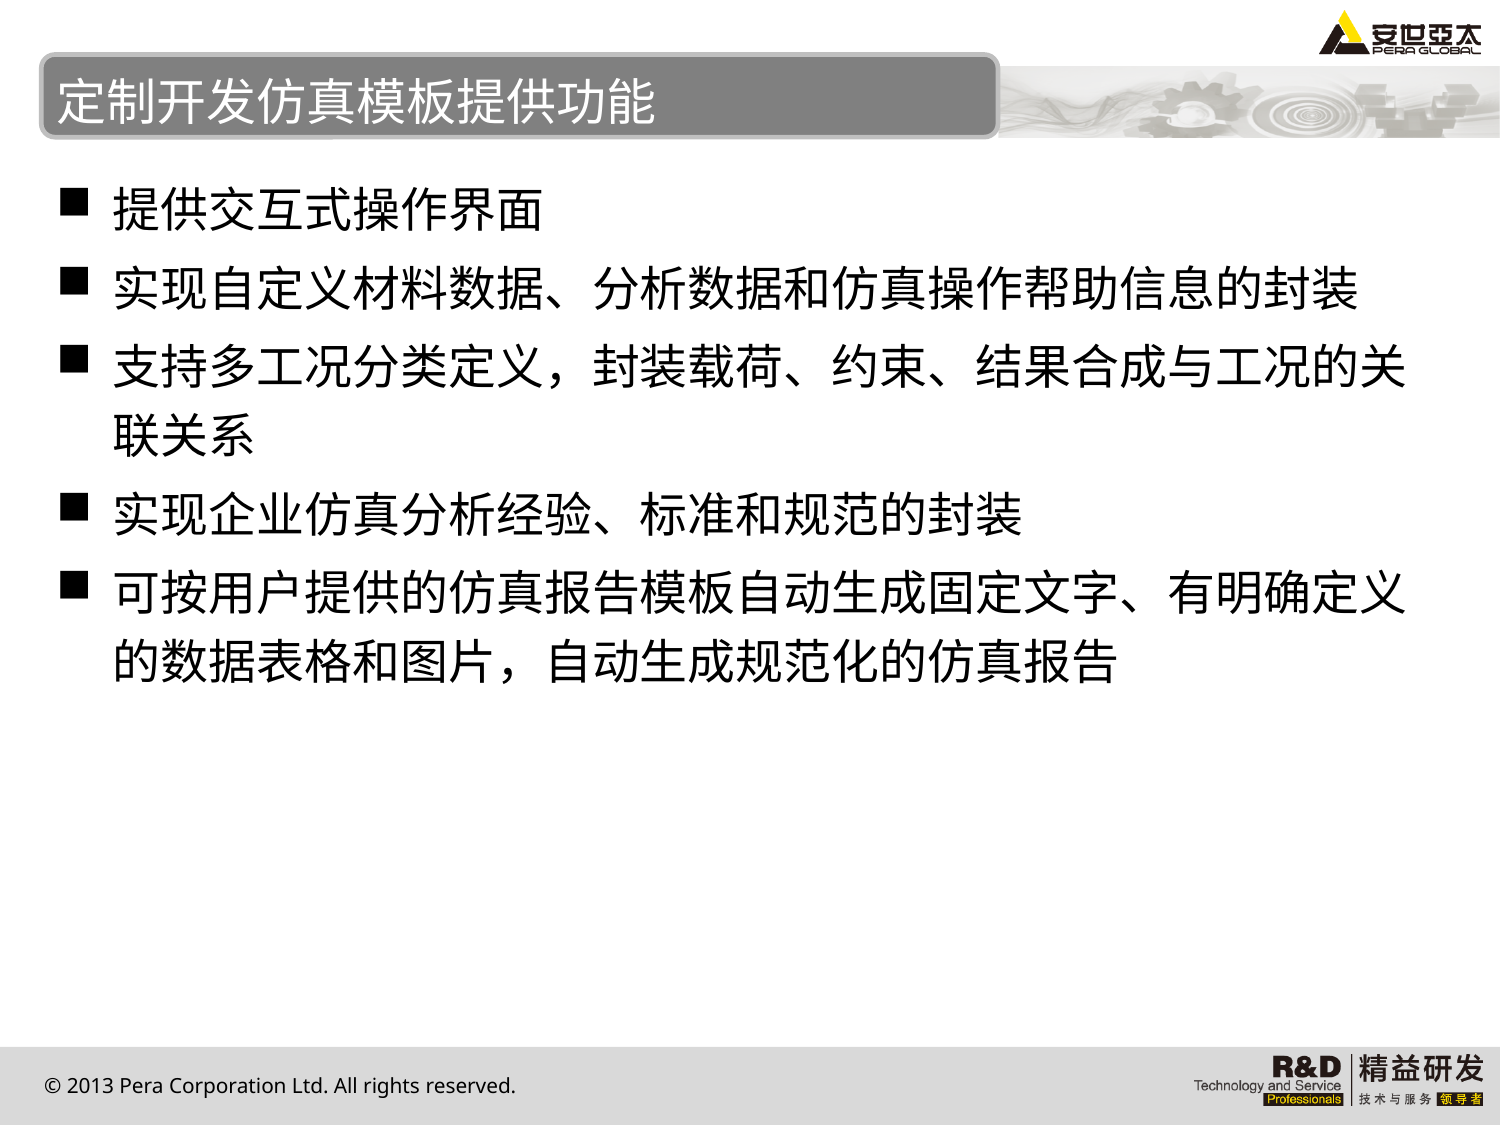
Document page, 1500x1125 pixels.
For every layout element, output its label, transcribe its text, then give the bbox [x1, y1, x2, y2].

list 提供交互式操作界面 实现自定义材料数据、分析数据和仿真操作帮助信息的封装 支持多工况分类定义，封装载荷、约束、结果合成与工况的关联关系 实现企业仿真分析经验、标准和规范的封装 可按用户提供的仿真报告模板自动生成固定文字、有明确定义的数据表格和图片，自动生成规范化的仿真报告 [40, 160, 1460, 906]
title 定制开发仿真模板提供功能 [41, 30, 1247, 160]
picture [1194, 1054, 1483, 1106]
picture [1316, 7, 1483, 55]
